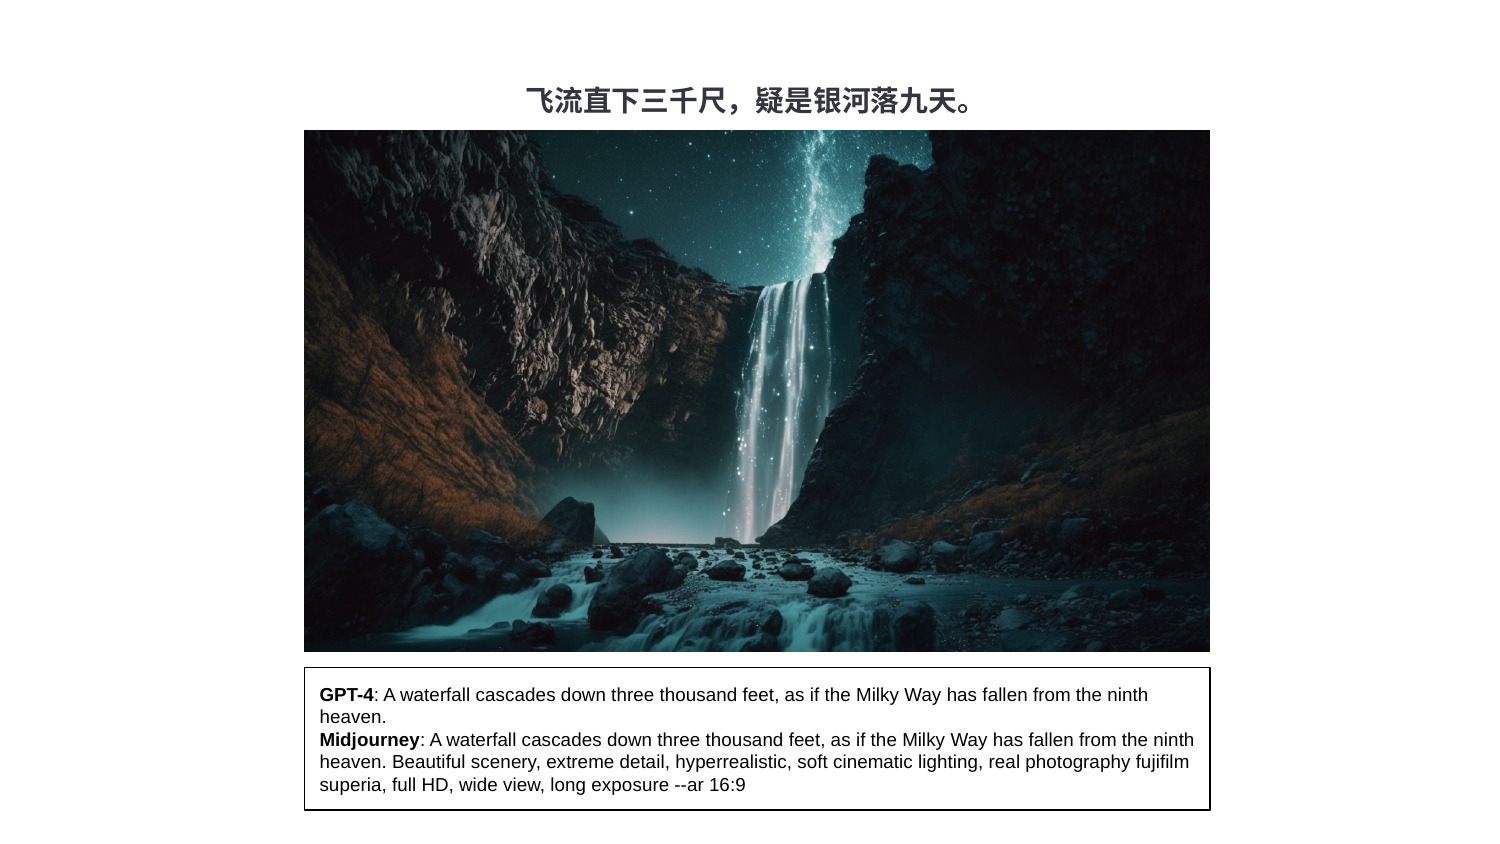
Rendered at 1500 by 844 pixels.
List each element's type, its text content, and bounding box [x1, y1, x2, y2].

title 飞流直下三千尺，疑是银河落九天。 [510, 62, 1040, 99]
picture [304, 129, 1211, 653]
text_box GPT-4: A waterfall cascades down three thousand feet, as if the Milky Way has fallen from the ninth heaven. Midjourney: A waterfall cascades down three thousand feet, as if the Milky Way has fallen from the ninth heaven. Beautiful scenery, extreme detail, hyperrealistic, soft cinematic lighting, real photography fujifilm superia, full HD, wide view, long exposure --ar 16:9 [304, 667, 1210, 811]
